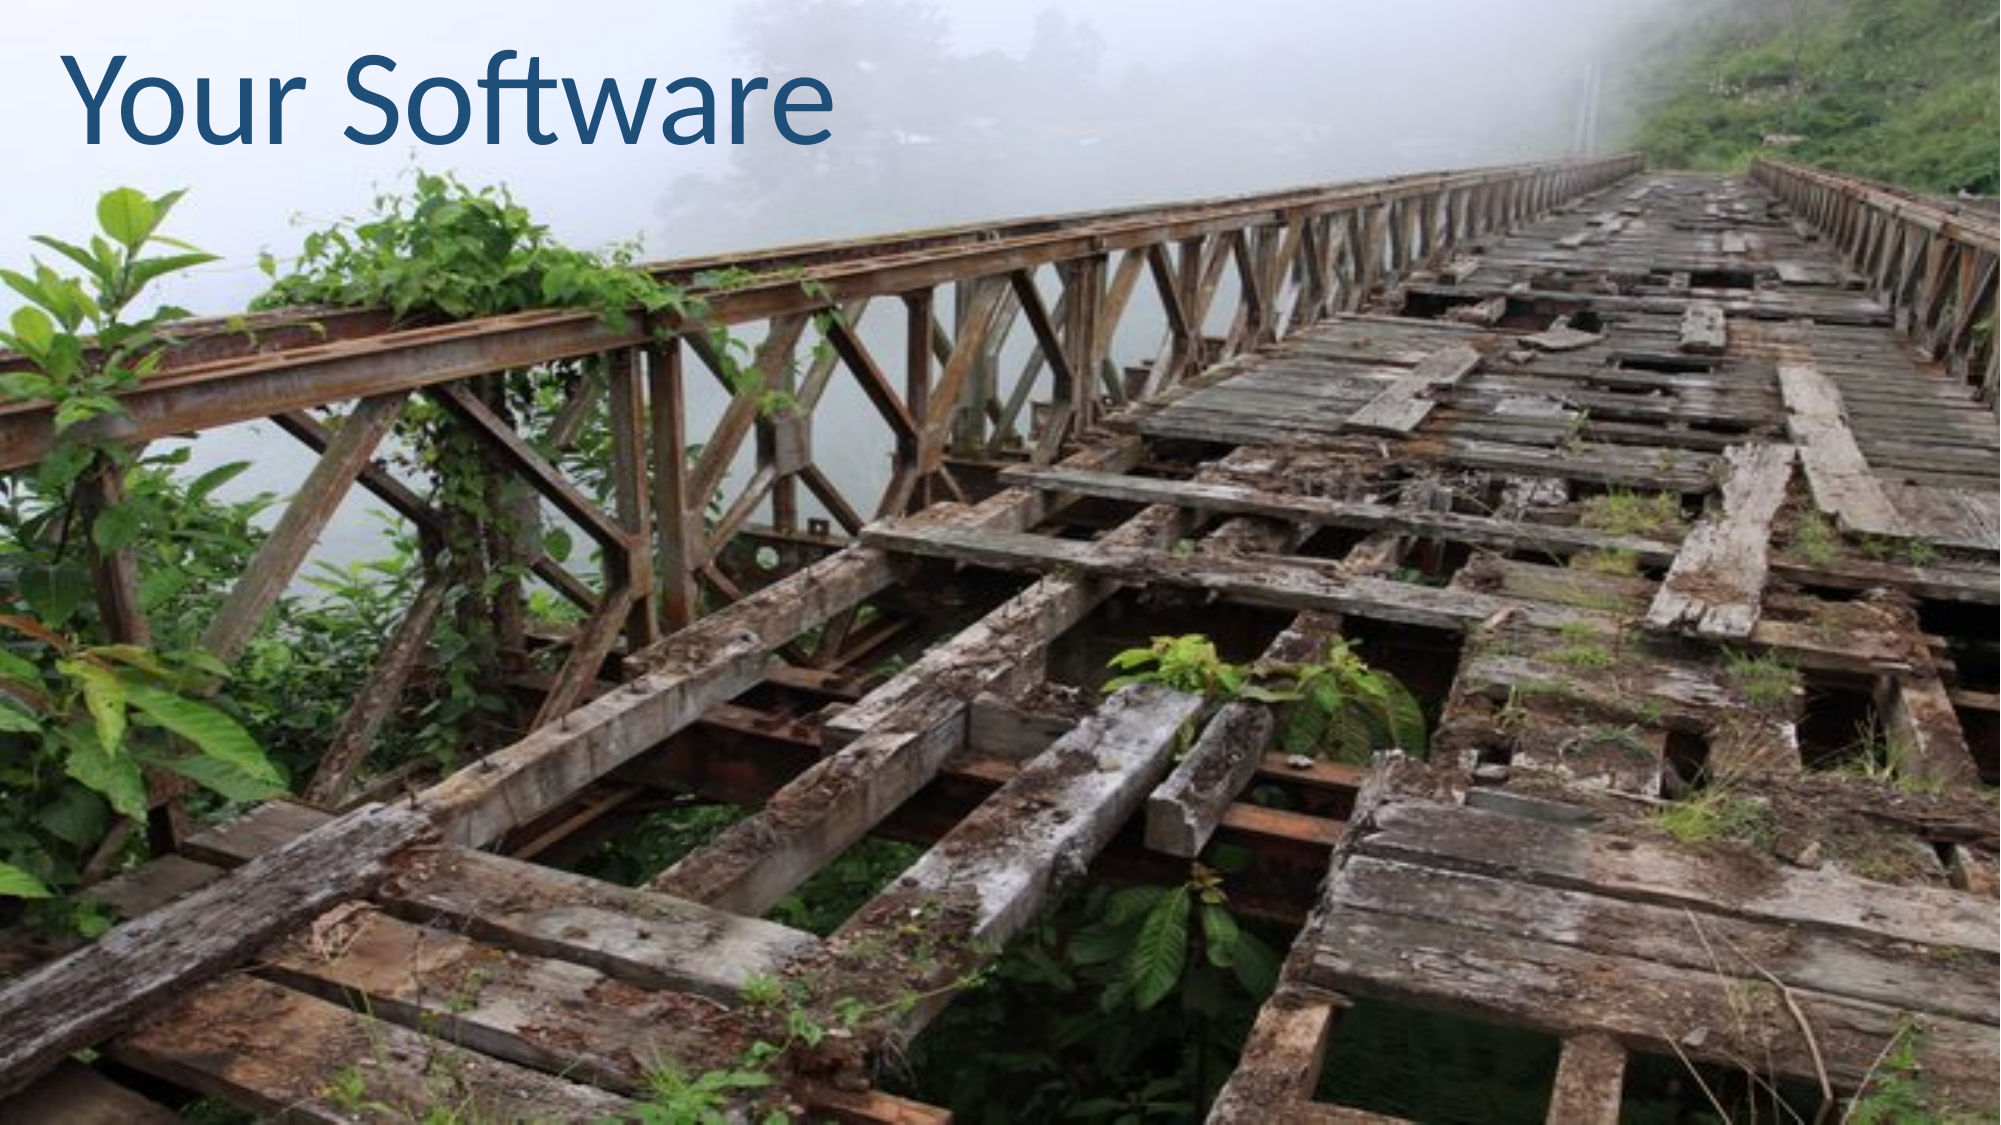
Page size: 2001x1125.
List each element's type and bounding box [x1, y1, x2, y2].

list [0, 0, 2000, 1125]
